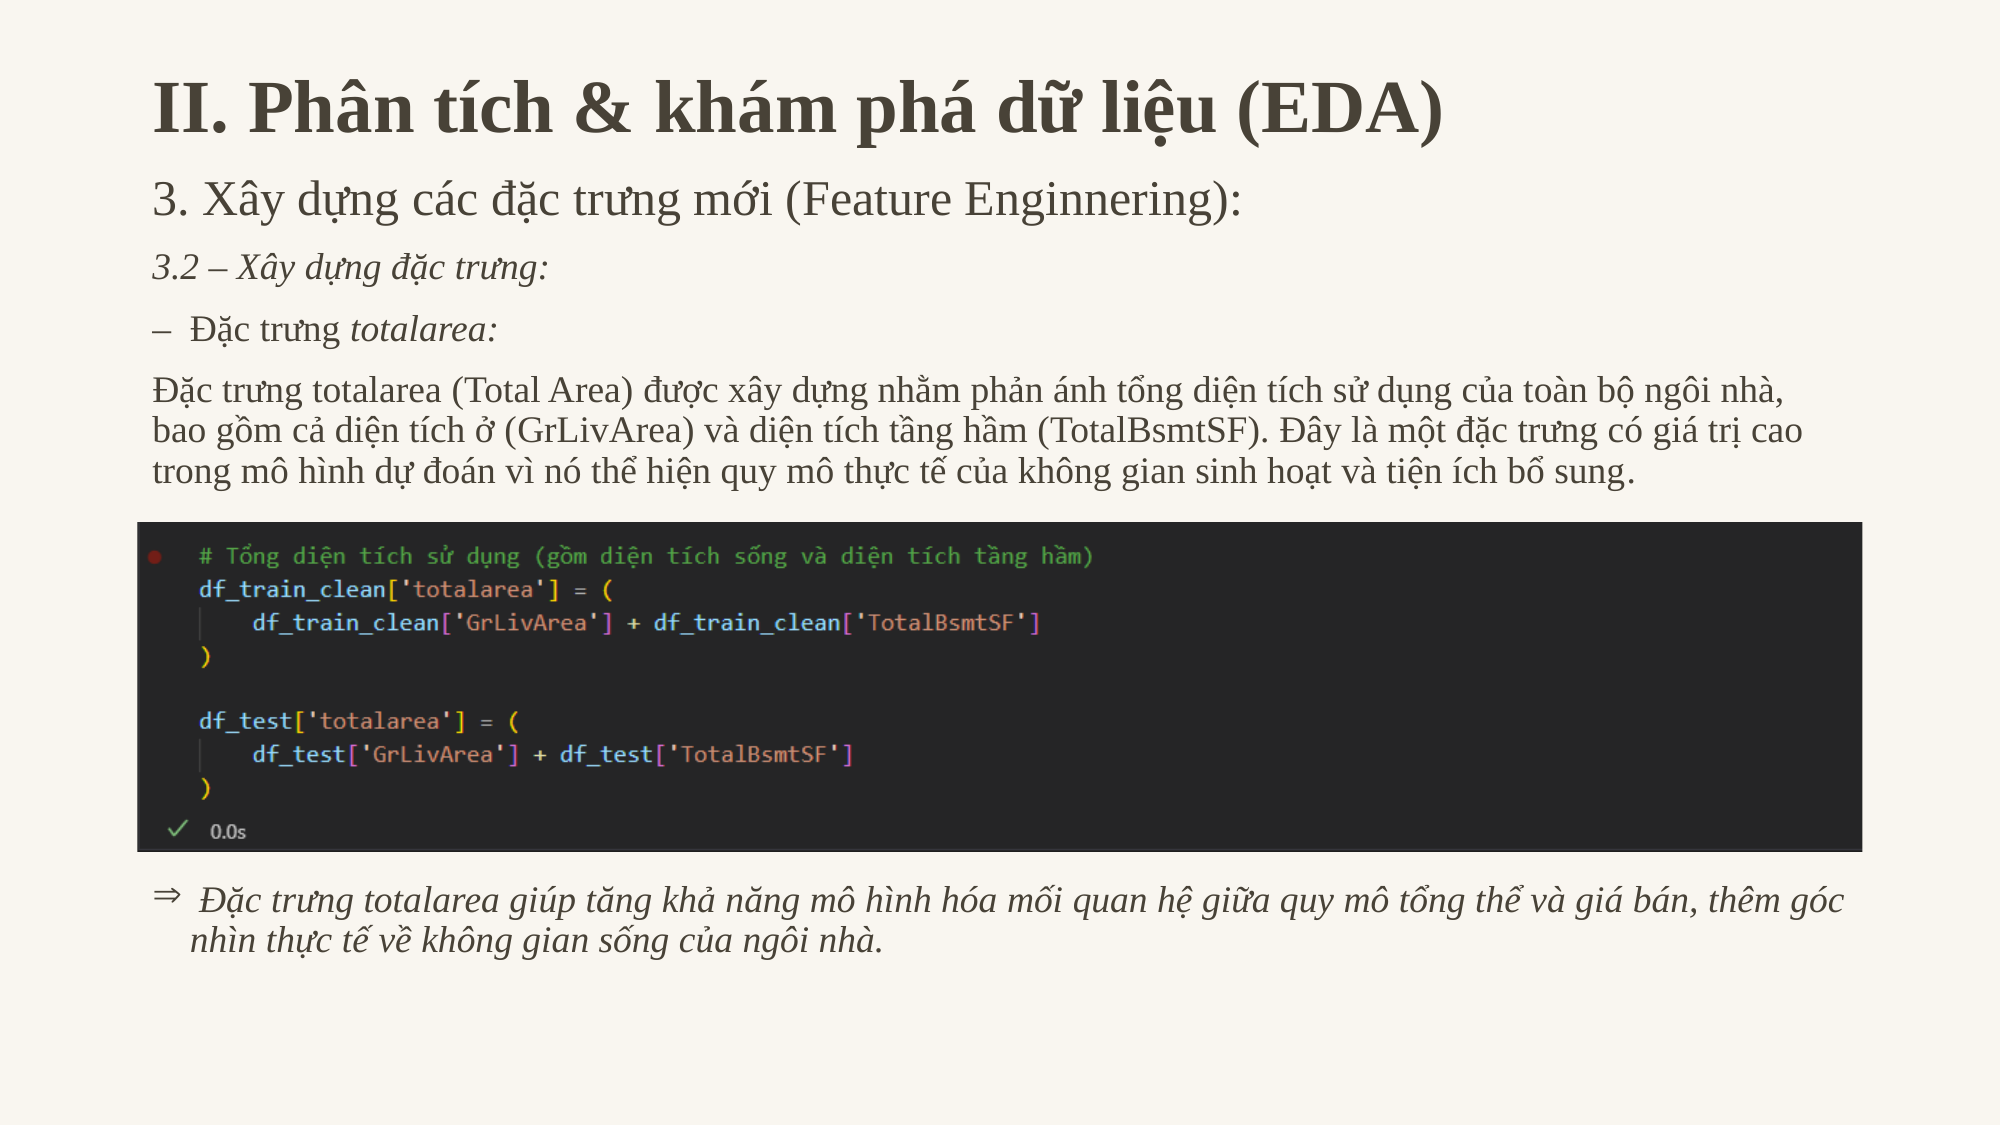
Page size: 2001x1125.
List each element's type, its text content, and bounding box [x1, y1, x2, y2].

list 3. Xây dựng các đặc trưng mới (Feature Enginnering): 3.2 – Xây dựng đặc trưng: – Đặc trưng totalarea: Đặc trưng totalarea (Total Area) được xây dựng nhằm phản ánh tổng diện tích sử dụng của toàn bộ ngôi nhà, bao gồm cả diện tích ở (GrLivArea) và diện tích tầng hầm (TotalBsmtSF). Đây là một đặc trưng có giá trị cao trong mô hình dự đoán vì nó thể hiện quy mô thực tế của không gian sinh hoạt và tiện ích bổ sung. Đặc trưng totalarea giúp tăng khả năng mô hình hóa mối quan hệ giữa quy mô tổng thể và giá bán, thêm góc nhìn thực tế về không gian sống của ngôi nhà. [137, 165, 1863, 522]
title II. Phân tích & khám phá dữ liệu (EDA) [137, 59, 1863, 165]
list 3. Xây dựng các đặc trưng mới (Feature Enginnering): 3.2 – Xây dựng đặc trưng: – Đặc trưng totalarea: Đặc trưng totalarea (Total Area) được xây dựng nhằm phản ánh tổng diện tích sử dụng của toàn bộ ngôi nhà, bao gồm cả diện tích ở (GrLivArea) và diện tích tầng hầm (TotalBsmtSF). Đây là một đặc trưng có giá trị cao trong mô hình dự đoán vì nó thể hiện quy mô thực tế của không gian sinh hoạt và tiện ích bổ sung. Đặc trưng totalarea giúp tăng khả năng mô hình hóa mối quan hệ giữa quy mô tổng thể và giá bán, thêm góc nhìn thực tế về không gian sống của ngôi nhà. [137, 852, 1863, 1066]
picture [137, 522, 1863, 852]
